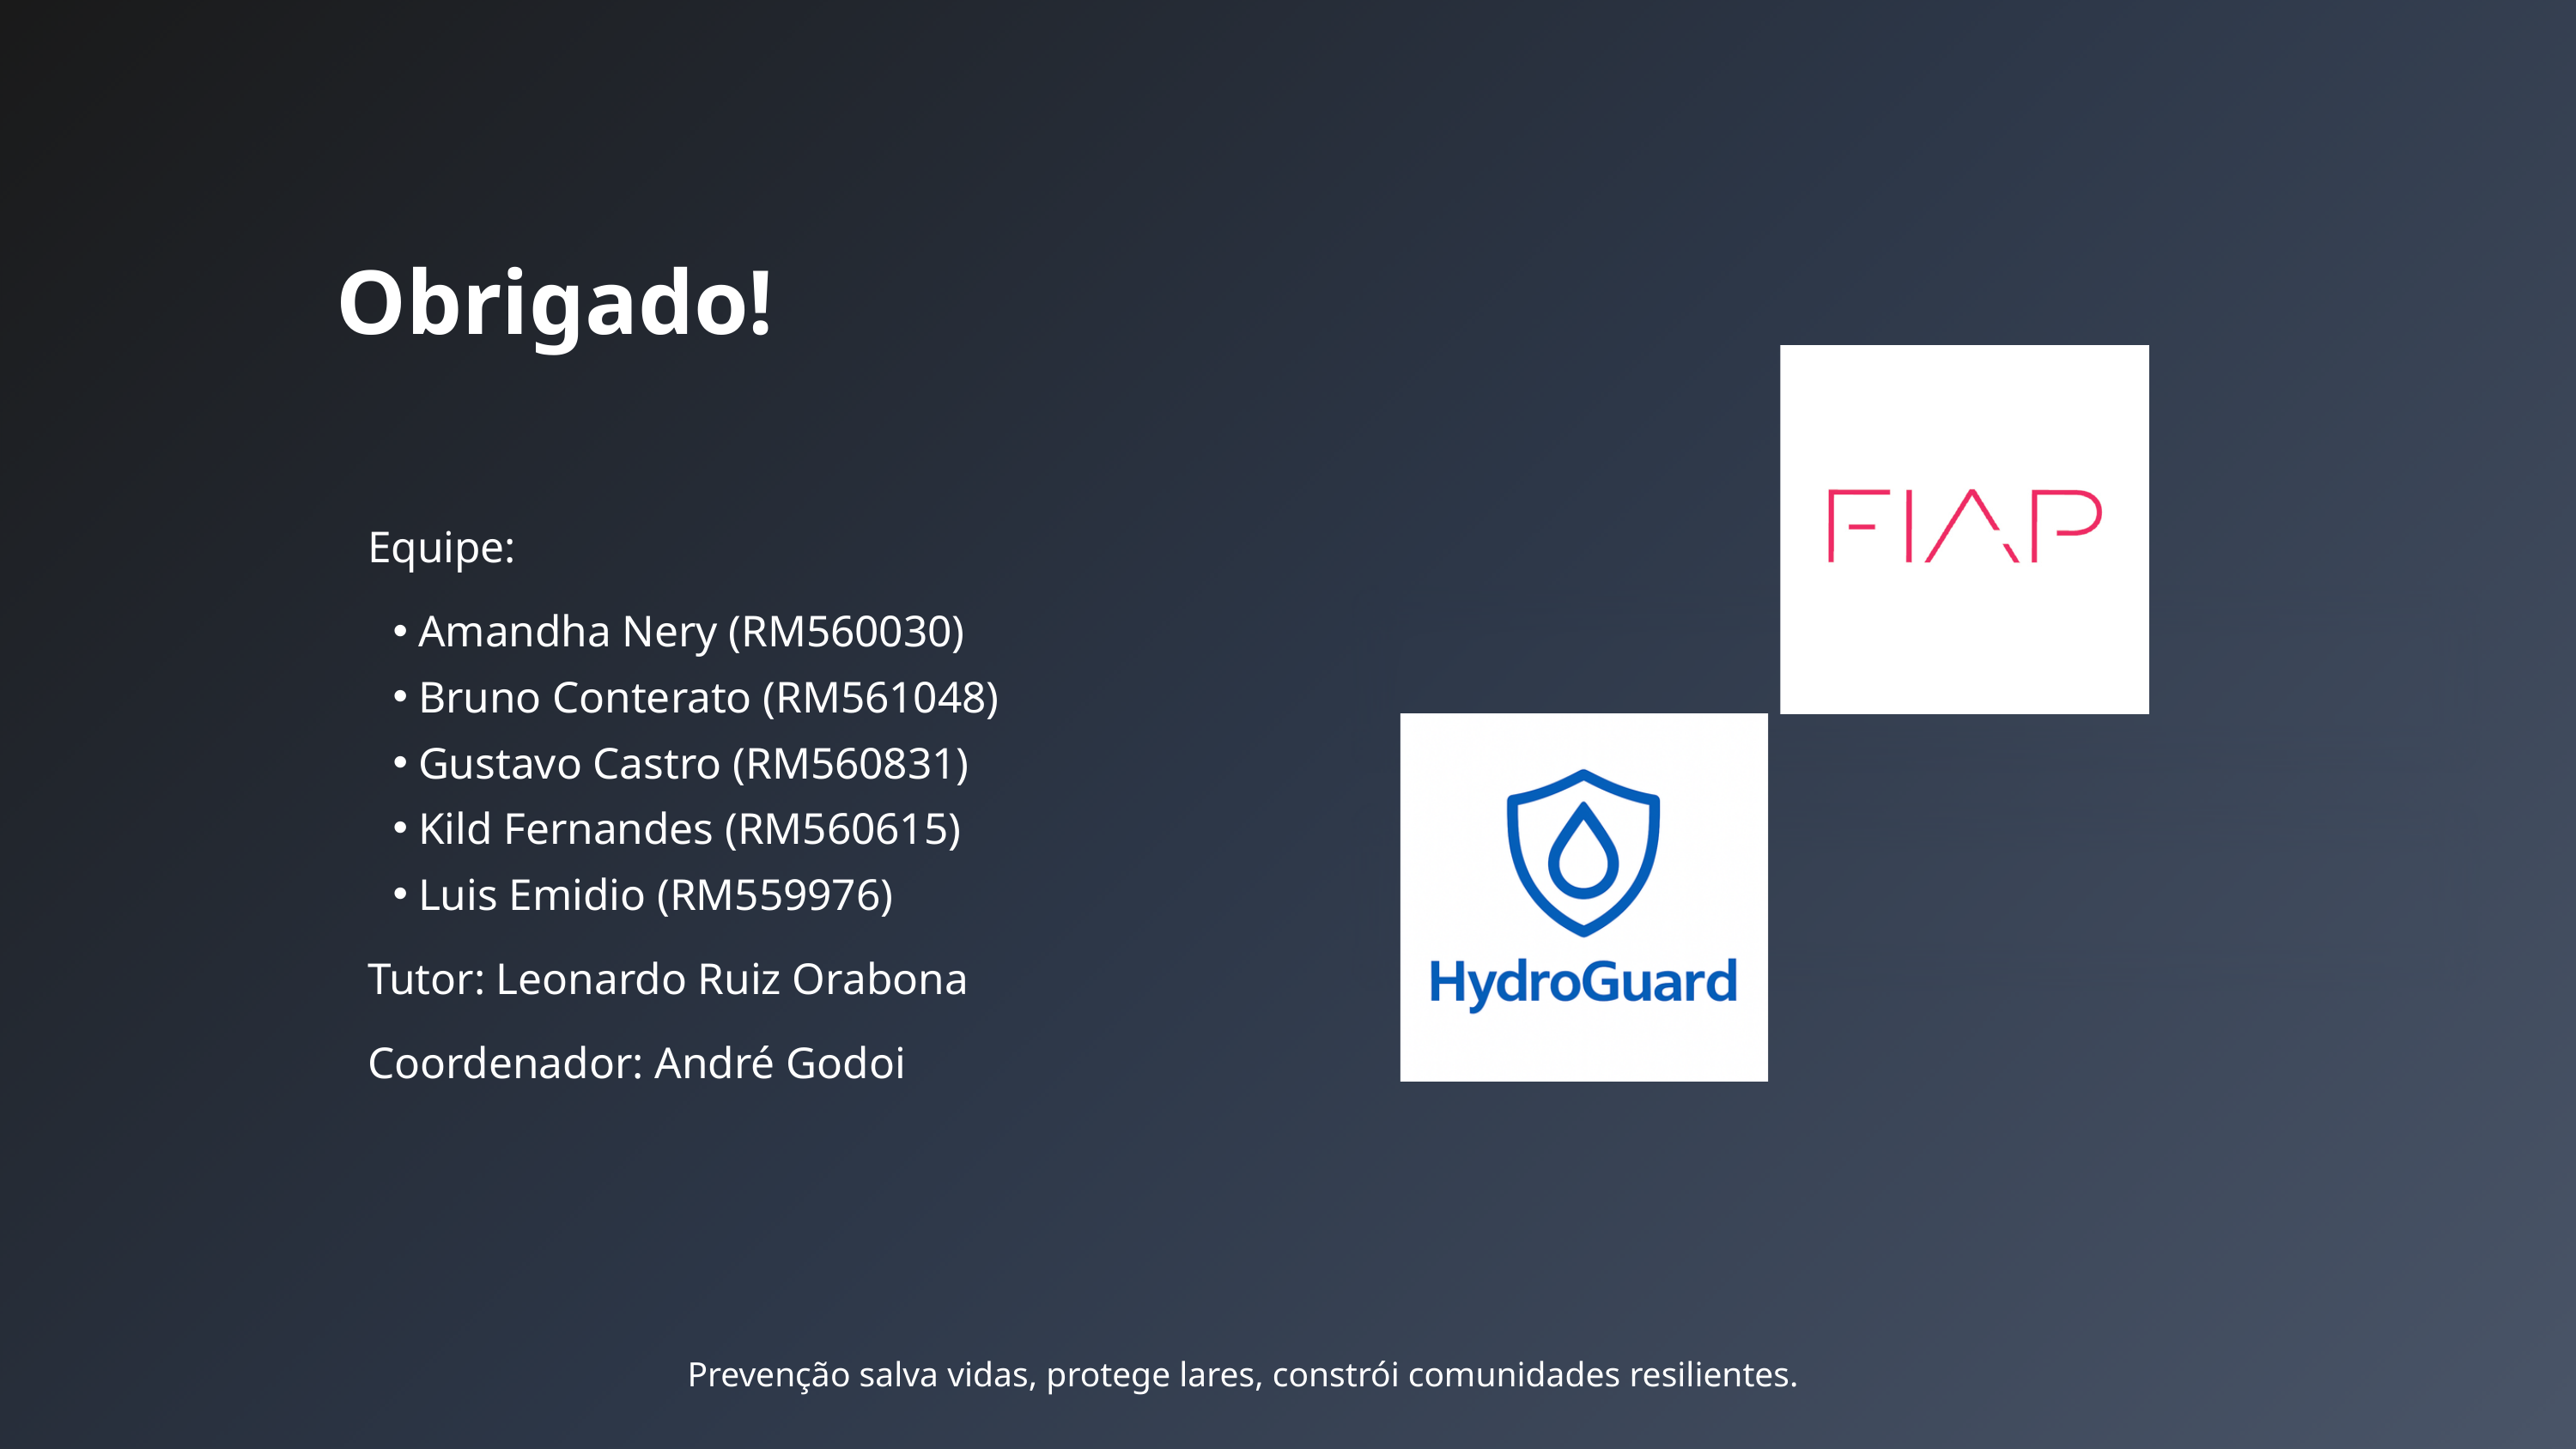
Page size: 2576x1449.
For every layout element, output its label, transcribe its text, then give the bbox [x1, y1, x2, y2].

text_box Luis Emidio (RM559976) [368, 851, 1497, 919]
text_box [0, 0, 2576, 1449]
text_box Kild Fernandes (RM560615) [368, 785, 1497, 851]
text_box Gustavo Castro (RM560831) [368, 718, 1497, 785]
text_box Equipe: [368, 503, 1497, 572]
text_box [1780, 345, 2149, 714]
text_box Coordenador: André Godoi [368, 1019, 1497, 1088]
text_box Bruno Conterato (RM561048) [368, 653, 1497, 718]
text_box [1400, 713, 1769, 1082]
text_box Obrigado! [336, 240, 904, 352]
text_box Amandha Nery (RM560030) [368, 587, 1497, 653]
text_box Prevenção salva vidas, protege lares, constrói comunidades resilientes. [687, 1339, 2576, 1394]
text_box Tutor: Leonardo Ruiz Orabona [368, 935, 1497, 1003]
